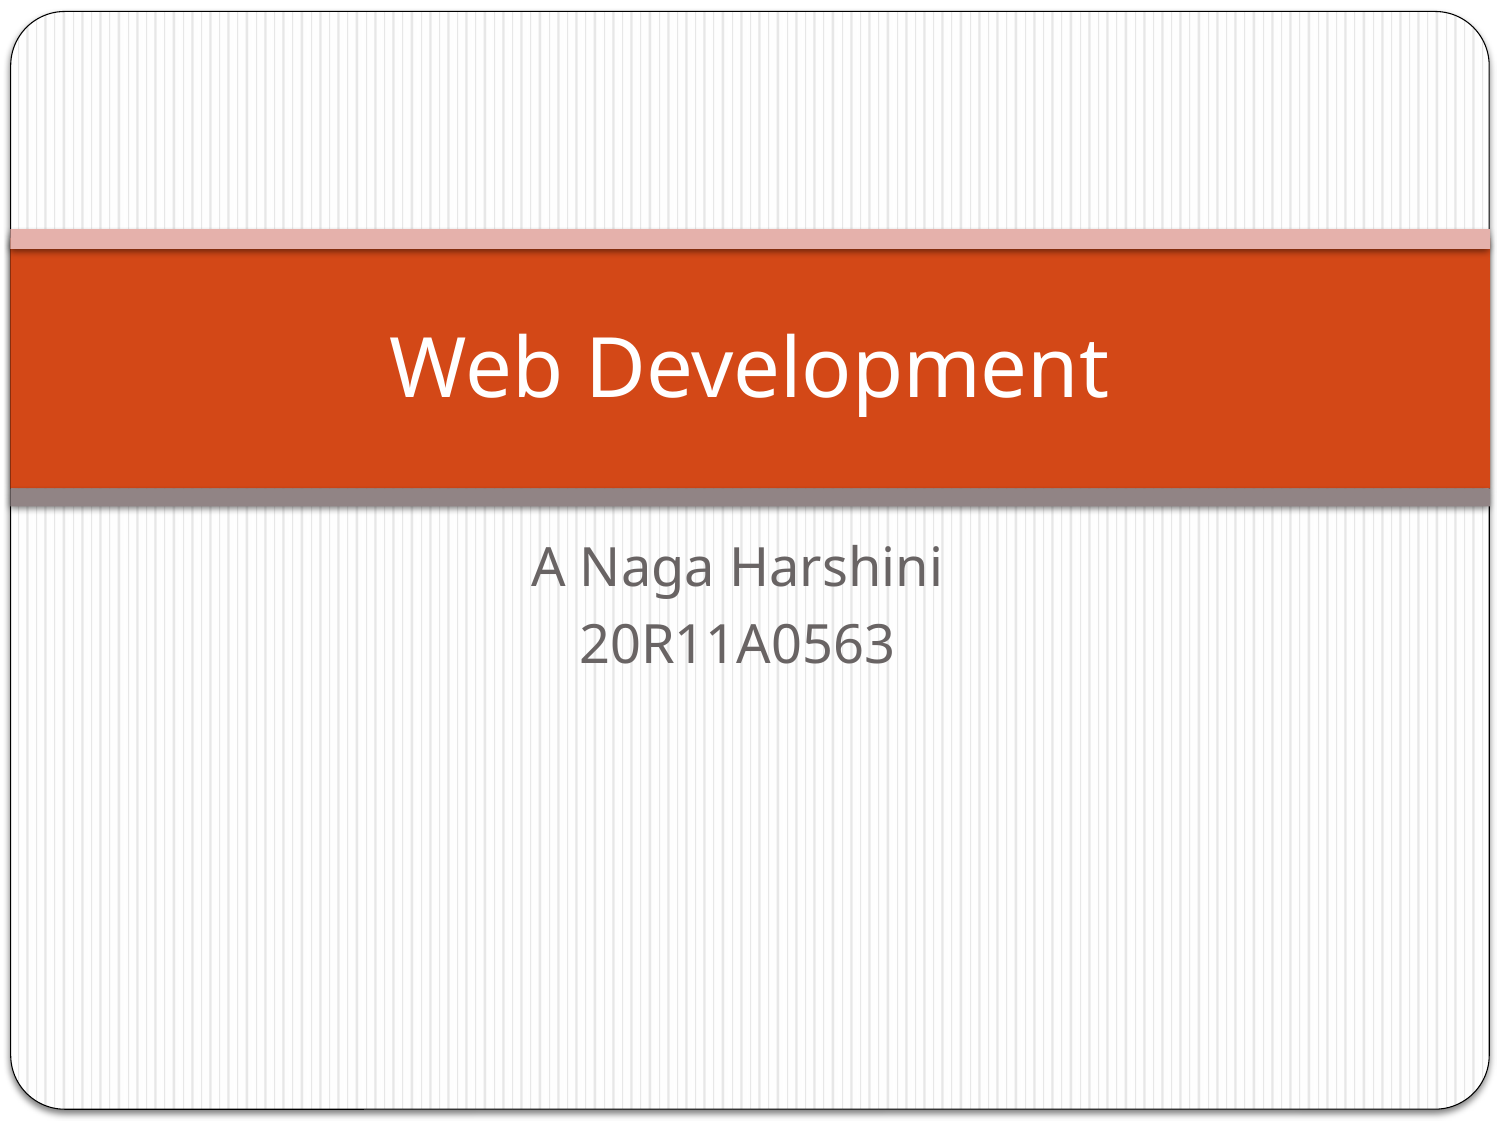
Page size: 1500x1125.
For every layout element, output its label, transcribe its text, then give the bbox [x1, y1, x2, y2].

title Web Development [75, 247, 1425, 489]
subtitle A Naga Harshini 20R11A0563 [212, 525, 1263, 788]
